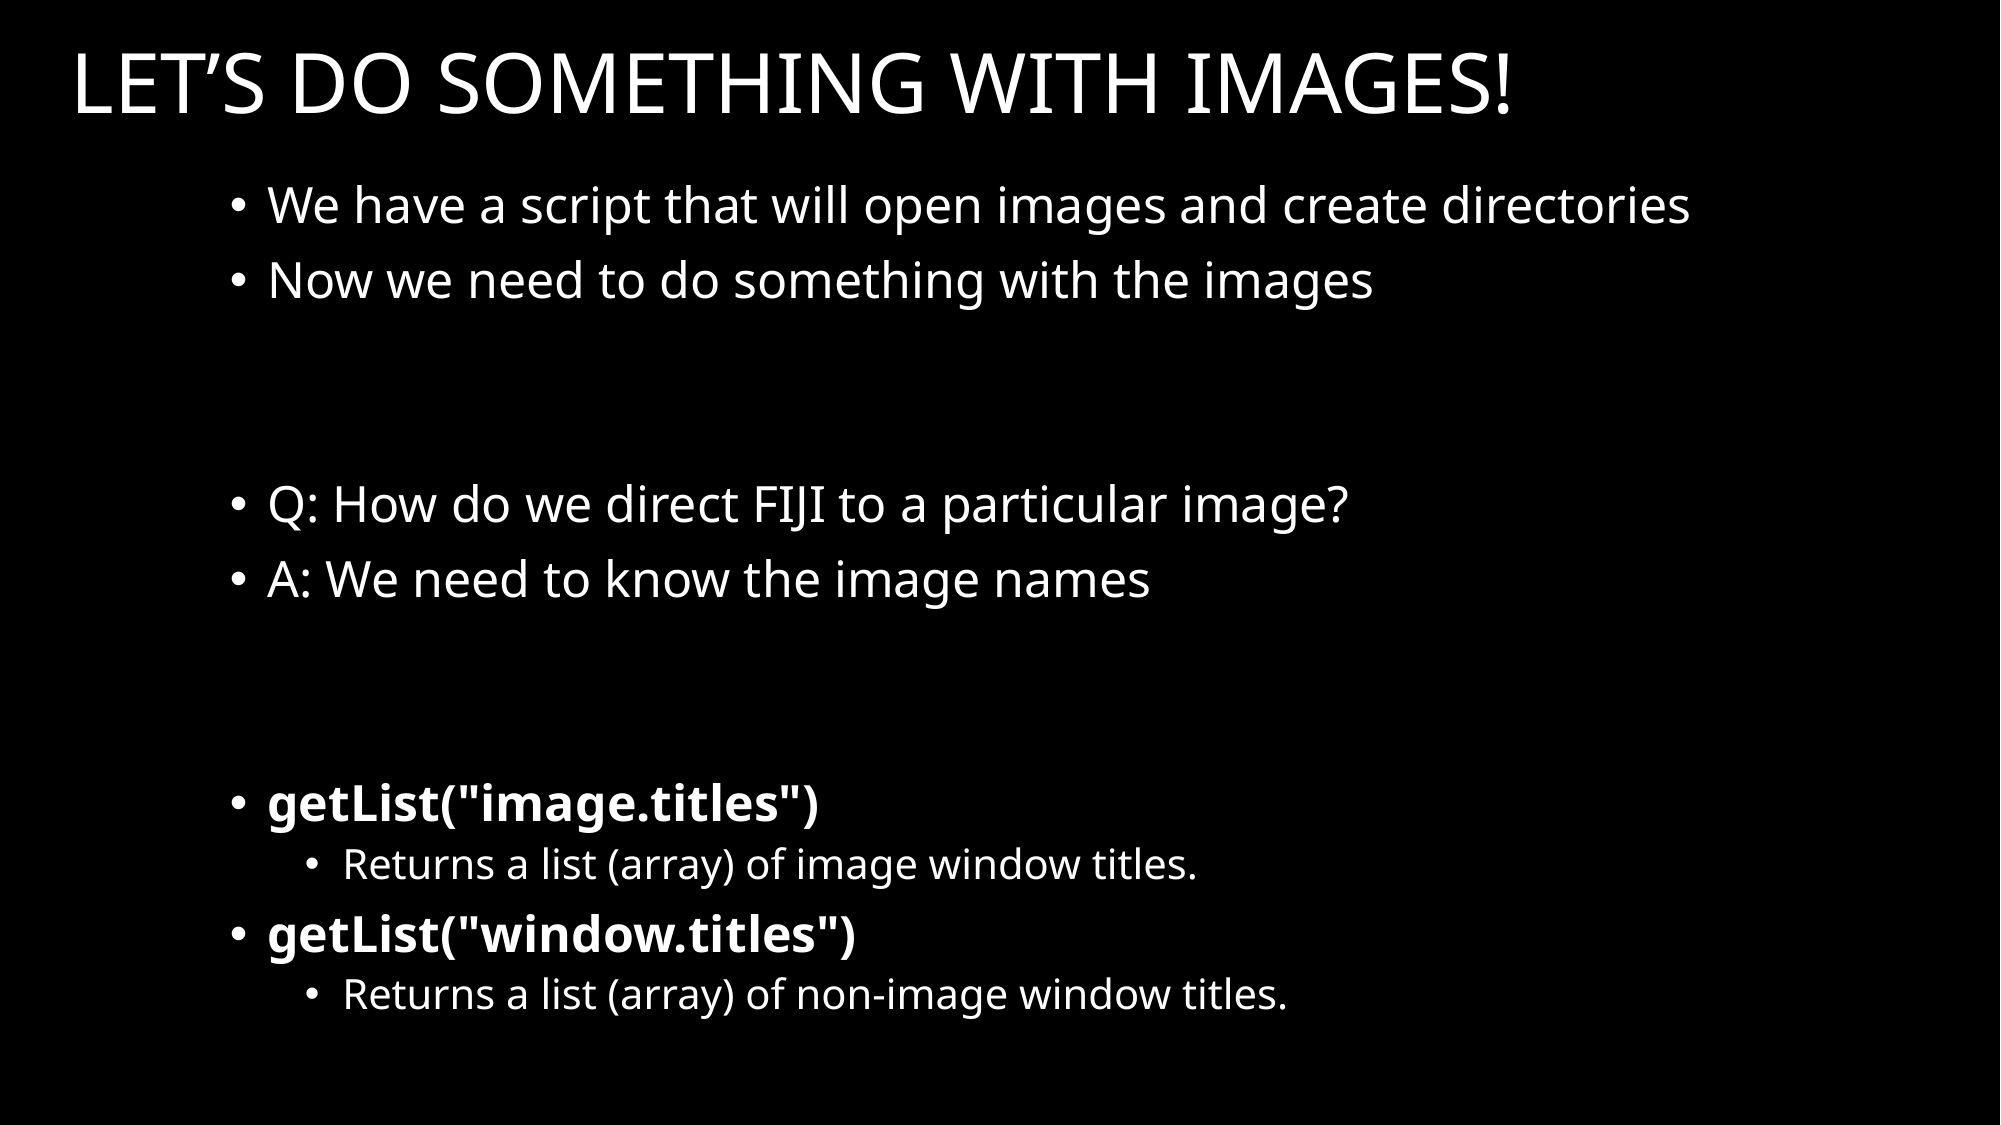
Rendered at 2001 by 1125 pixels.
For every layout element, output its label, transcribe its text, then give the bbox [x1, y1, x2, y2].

list We have a script that will open images and create directories Now we need to do something with the images Q: How do we direct FIJI to a particular image? A: We need to know the image names getList("image.titles") Returns a list (array) of image window titles. getList("window.titles") Returns a list (array) of non-image window titles. [214, 172, 1792, 1083]
title Let’s do something with images! [31, 0, 1532, 173]
